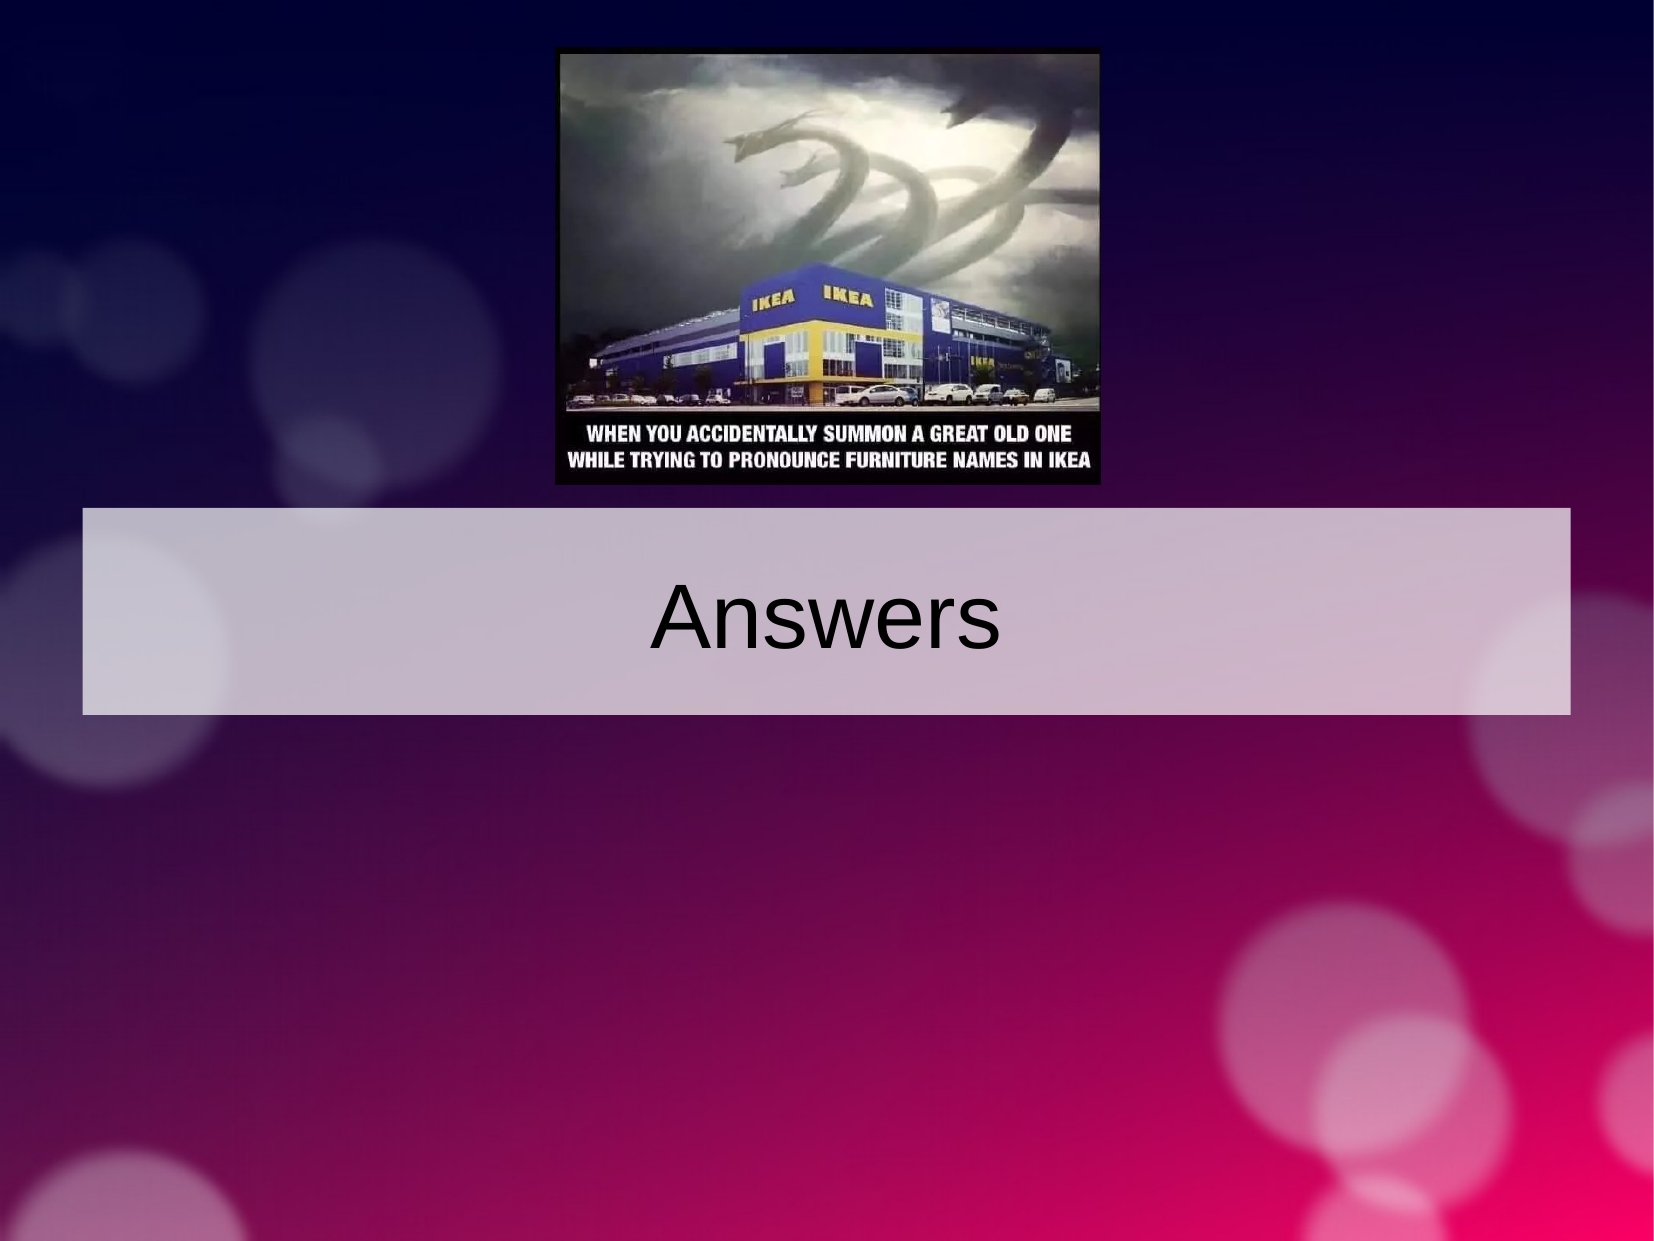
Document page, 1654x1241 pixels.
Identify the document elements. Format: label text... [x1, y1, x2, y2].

picture [0, 0, 1654, 1241]
text_box Answers [82, 507, 1571, 715]
